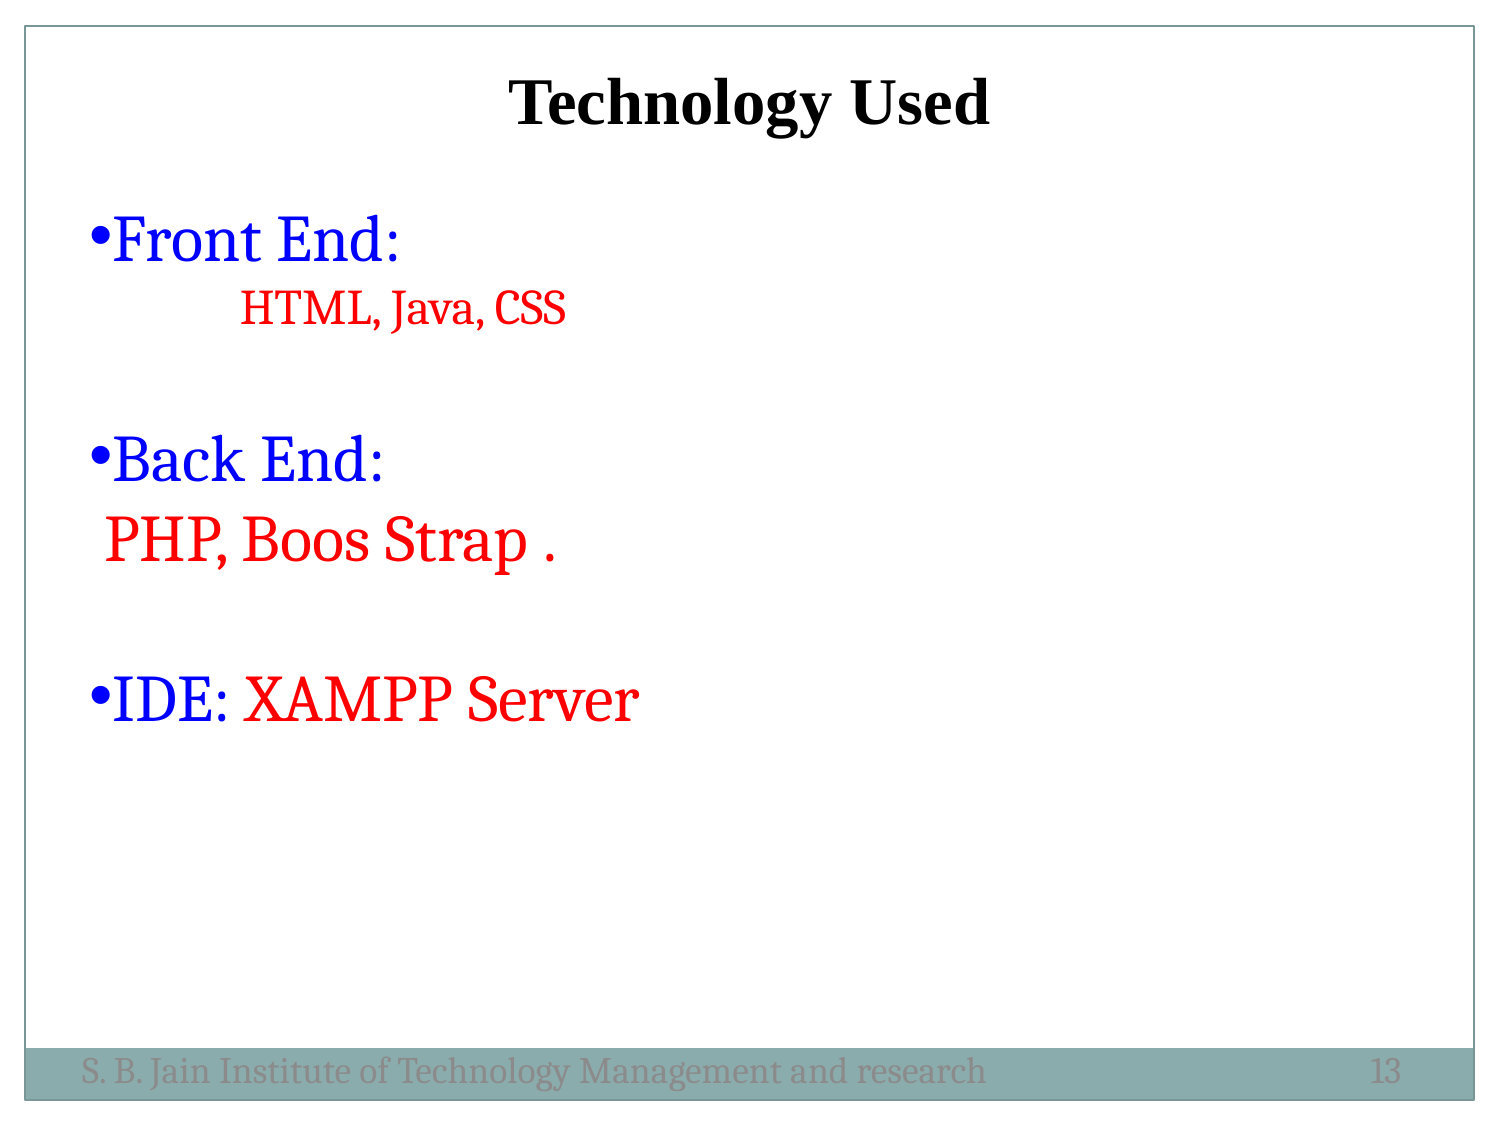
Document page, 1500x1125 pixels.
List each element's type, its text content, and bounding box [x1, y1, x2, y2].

text_box S. B. Jain Institute of Technology Management and research [67, 1012, 1163, 1125]
text_box 13 [1355, 1012, 1452, 1125]
text_box Technology Used [75, 45, 1425, 150]
text_box Front End: HTML, Java, CSS Back End: PHP, Boos Strap . IDE: XAMPP Server [75, 187, 1425, 930]
